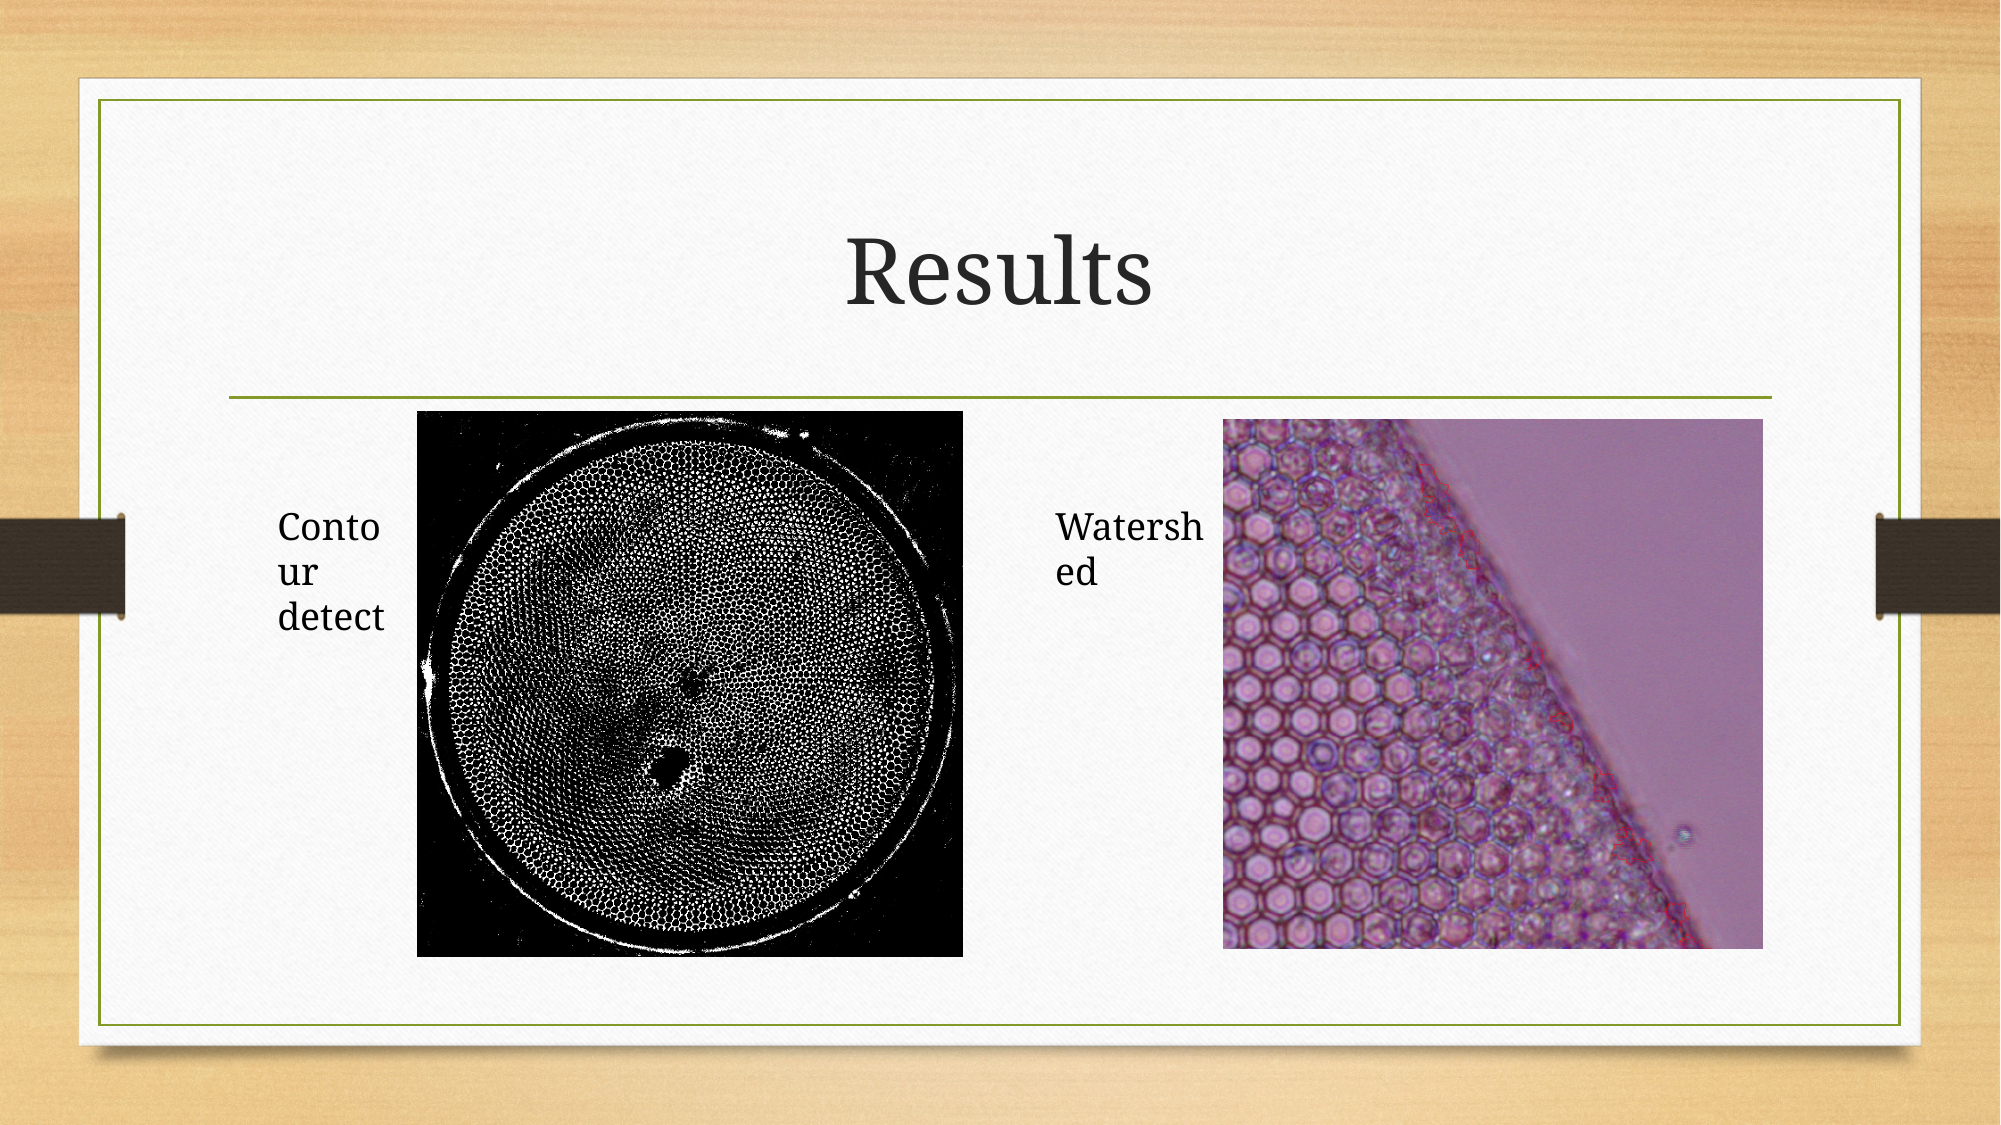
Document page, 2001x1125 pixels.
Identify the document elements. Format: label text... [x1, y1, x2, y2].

picture [0, 0, 2001, 1125]
text_box Watershed [1040, 495, 1223, 646]
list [417, 411, 963, 957]
title Results [212, 161, 1788, 375]
text_box Contour detect [262, 495, 417, 691]
